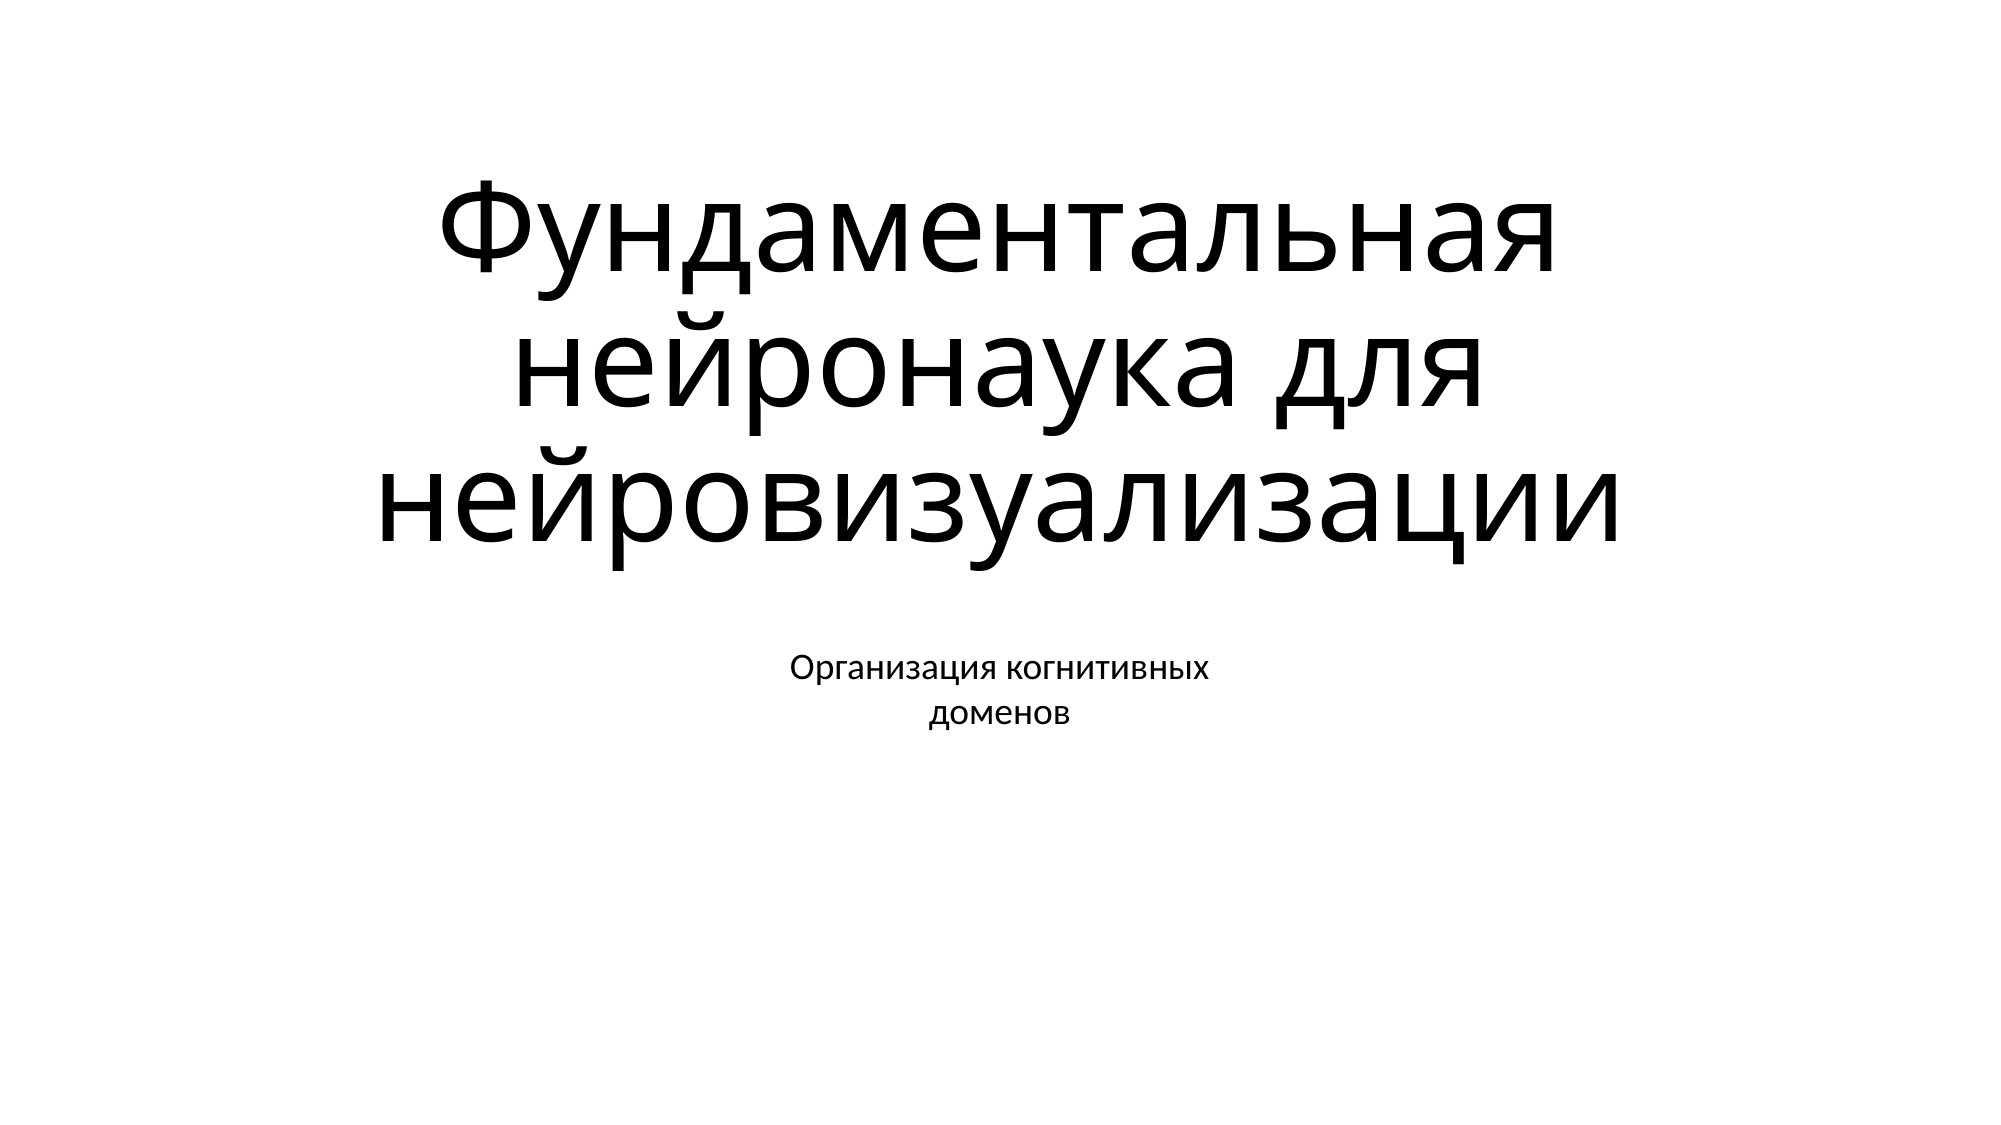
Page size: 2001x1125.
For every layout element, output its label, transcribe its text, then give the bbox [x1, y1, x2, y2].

text_box Организация когнитивных доменов [708, 634, 1292, 740]
title Фундаментальная нейронаука для нейровизуализации [249, 184, 1750, 576]
